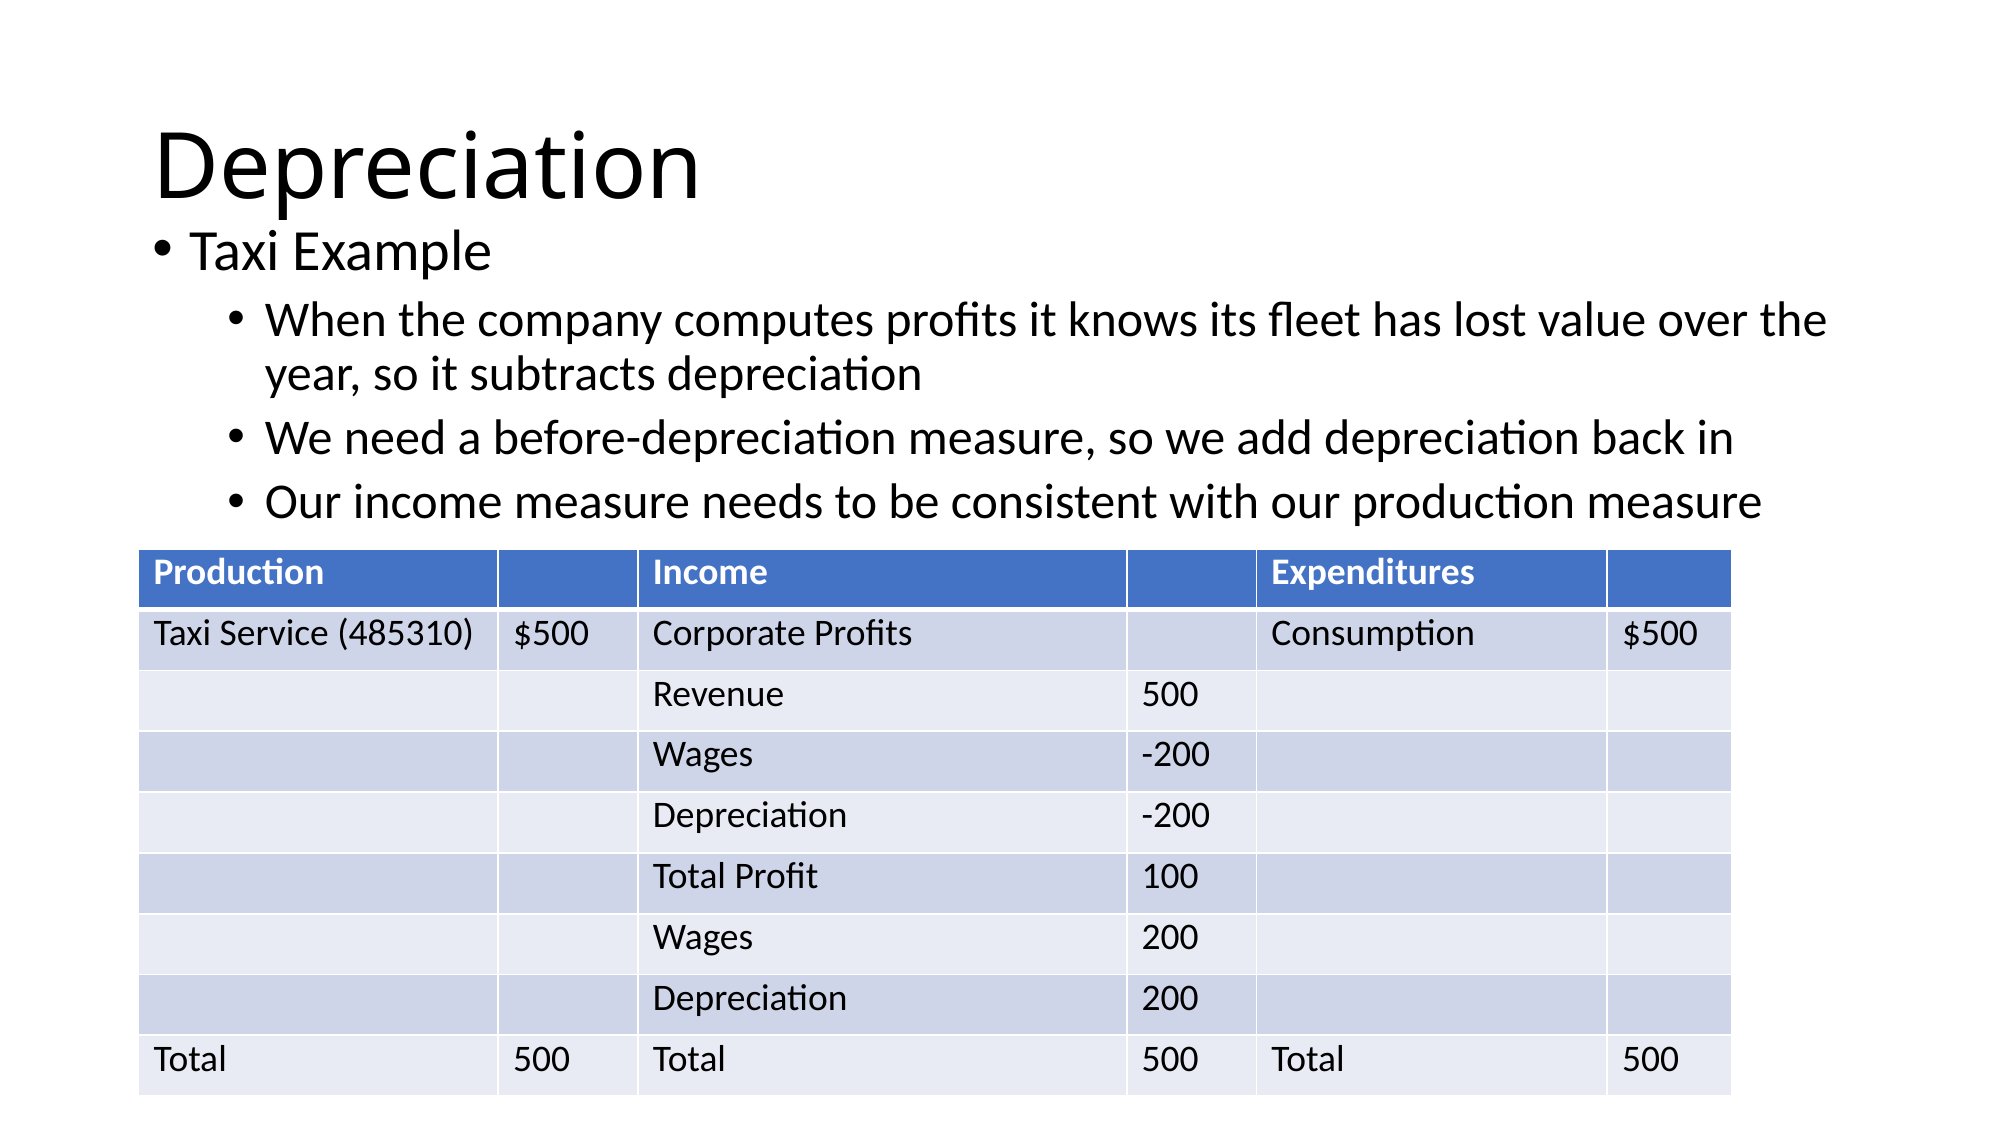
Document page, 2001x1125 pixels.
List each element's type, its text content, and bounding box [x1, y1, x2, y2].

table_cell [1608, 793, 1731, 852]
list Taxi Example When the company computes profits it knows its fleet has lost value over the year, so it subtracts depreciation We need a before-depreciation measure, so we add depreciation back in Our income measure needs to be consistent with our production measure [137, 212, 1863, 1014]
table_cell [1257, 793, 1606, 852]
table_cell 500 [1128, 1036, 1256, 1095]
table_cell [1608, 671, 1731, 730]
table_cell $500 [499, 612, 637, 670]
table_cell Consumption [1257, 612, 1606, 670]
table_cell Total [1257, 1036, 1606, 1095]
table_header Income [639, 550, 1126, 607]
table_header Production [139, 550, 497, 607]
table_cell 500 [1608, 1036, 1731, 1095]
table_cell [1257, 915, 1606, 974]
table_cell Total [639, 1036, 1126, 1095]
table_cell [1608, 915, 1731, 974]
table_cell Revenue [639, 671, 1126, 730]
table_cell [1257, 732, 1606, 791]
table_cell 500 [499, 1036, 637, 1095]
table_cell [499, 671, 637, 730]
title Depreciation [137, 59, 1863, 212]
table_cell [1608, 854, 1731, 913]
table_cell [499, 975, 637, 1034]
table_cell [1257, 854, 1606, 913]
table_cell Depreciation [639, 793, 1126, 852]
table_cell $500 [1608, 612, 1731, 670]
table_cell Taxi Service (485310) [139, 612, 497, 670]
table_cell [1128, 612, 1256, 670]
table_cell 100 [1128, 854, 1256, 913]
table_cell 200 [1128, 915, 1256, 974]
table_cell [139, 915, 497, 974]
table_cell 200 [1128, 975, 1256, 1034]
table_cell Corporate Profits [639, 612, 1126, 670]
table_cell [499, 732, 637, 791]
table_header [1128, 550, 1256, 607]
table_cell [139, 793, 497, 852]
table_cell [499, 854, 637, 913]
table_cell [1608, 732, 1731, 791]
table_cell [1257, 975, 1606, 1034]
table_header [1608, 550, 1731, 607]
table_cell [139, 975, 497, 1034]
table_cell [139, 854, 497, 913]
table_cell -200 [1128, 732, 1256, 791]
table_cell Wages [639, 732, 1126, 791]
table_cell [499, 915, 637, 974]
table_cell [139, 732, 497, 791]
table_cell Total Profit [639, 854, 1126, 913]
table_cell Total [139, 1036, 497, 1095]
table_cell [1257, 671, 1606, 730]
table_header [499, 550, 637, 607]
table_cell 500 [1128, 671, 1256, 730]
table_cell Depreciation [639, 975, 1126, 1034]
table_cell [139, 671, 497, 730]
table_cell -200 [1128, 793, 1256, 852]
table_cell Wages [639, 915, 1126, 974]
table_cell [499, 793, 637, 852]
table_cell [1608, 975, 1731, 1034]
table_header Expenditures [1257, 550, 1606, 607]
